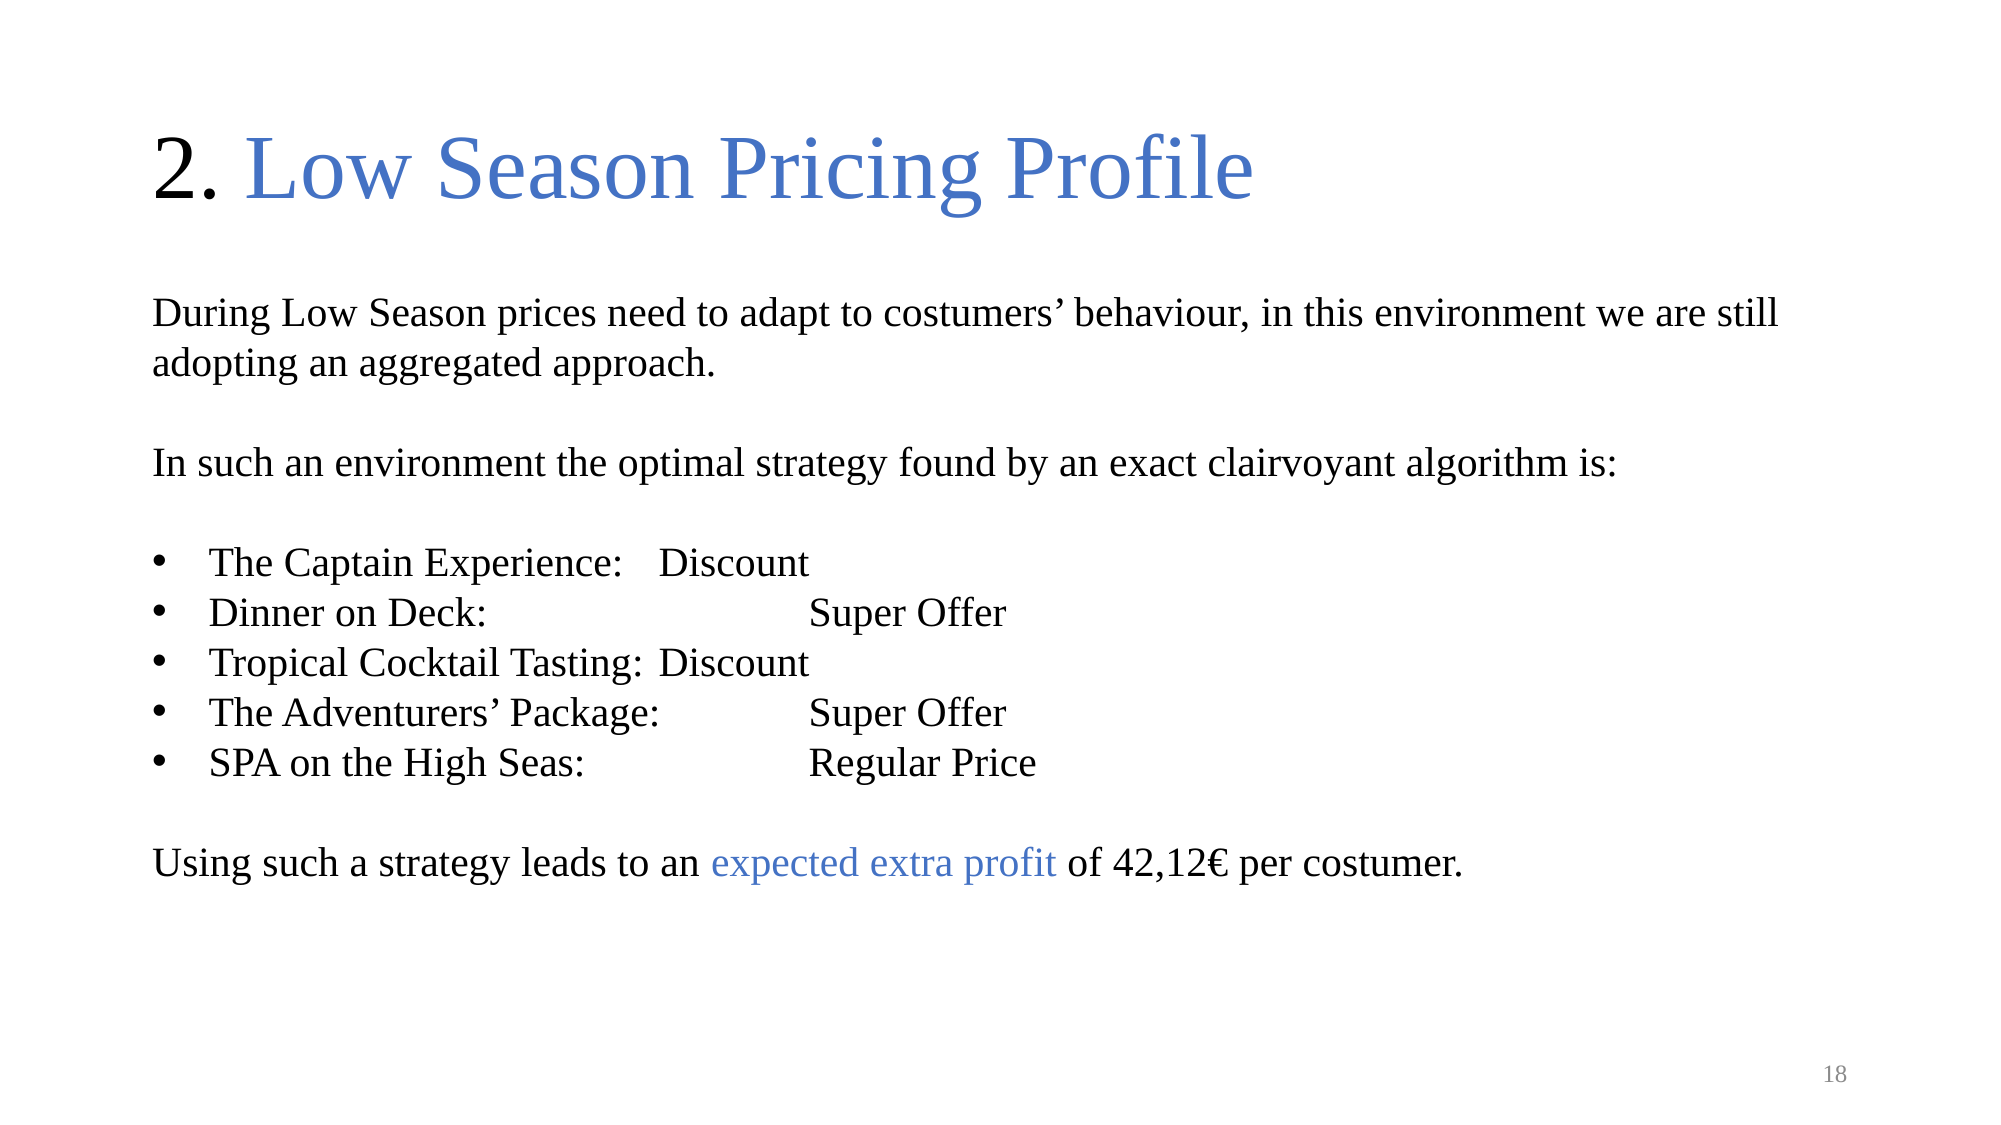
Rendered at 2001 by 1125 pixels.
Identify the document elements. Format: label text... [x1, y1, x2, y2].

slide_number 18 [1412, 1042, 1863, 1103]
title 2. Low Season Pricing Profile [137, 59, 1863, 278]
text_box During Low Season prices need to adapt to costumers’ behaviour, in this environment we are still adopting an aggregated approach. In such an environment the optimal strategy found by an exact clairvoyant algorithm is: The Captain Experience: Discount Dinner on Deck: Super Offer Tropical Cocktail Tasting: Discount The Adventurers’ Package: Super Offer SPA on the High Seas: Regular Price Using such a strategy leads to an expected extra profit of 42,12€ per costumer. [137, 278, 1863, 893]
